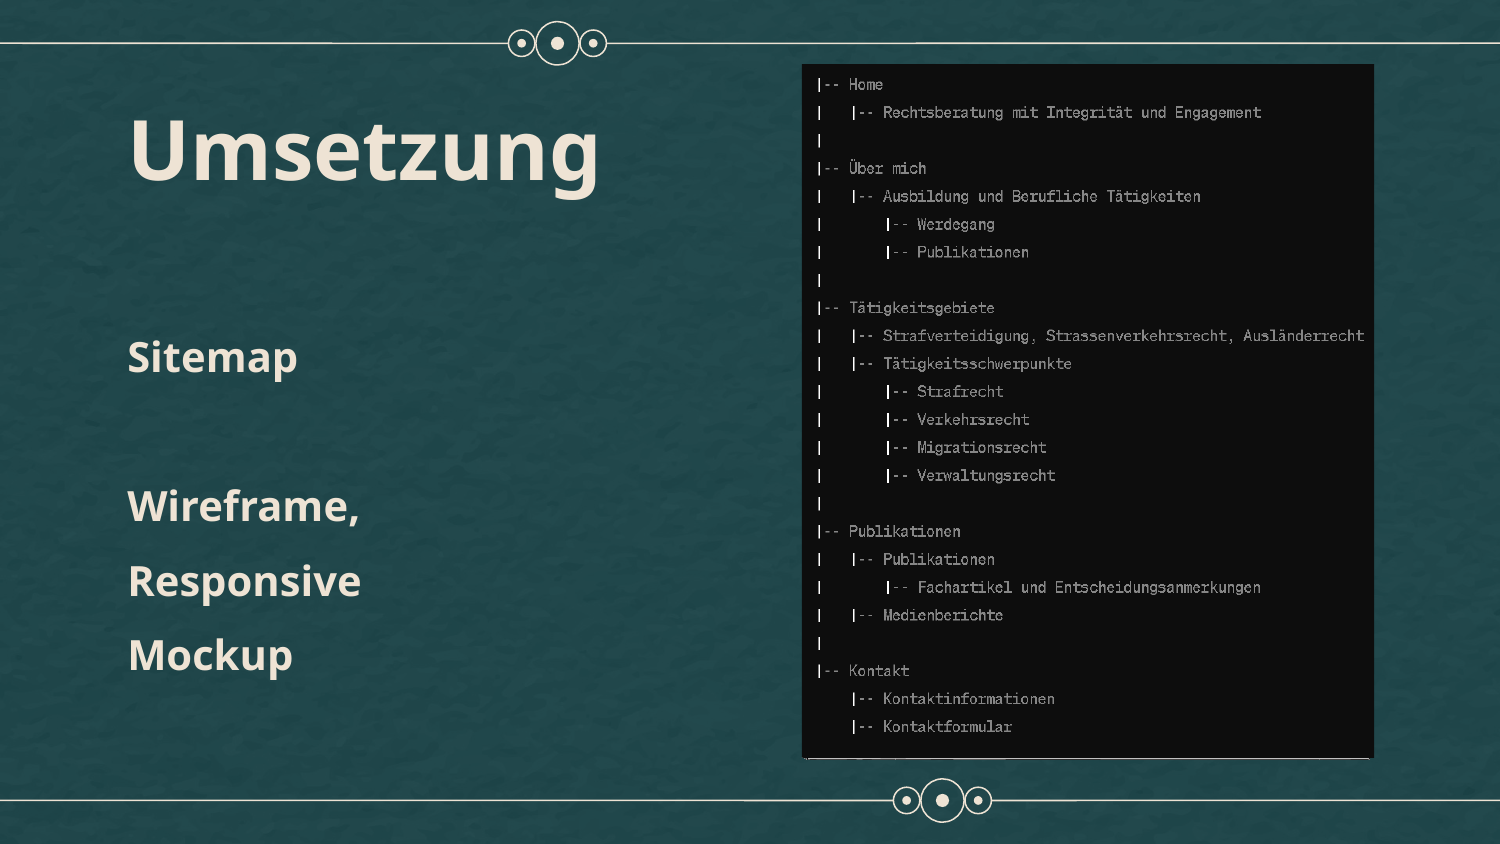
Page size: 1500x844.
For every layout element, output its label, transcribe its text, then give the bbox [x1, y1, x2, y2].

text_box Wireframe, Responsive [112, 447, 611, 613]
picture [801, 64, 1375, 760]
text_box Sitemap [112, 298, 796, 388]
title Umsetzung [112, 82, 796, 177]
text_box Mockup [112, 596, 427, 687]
